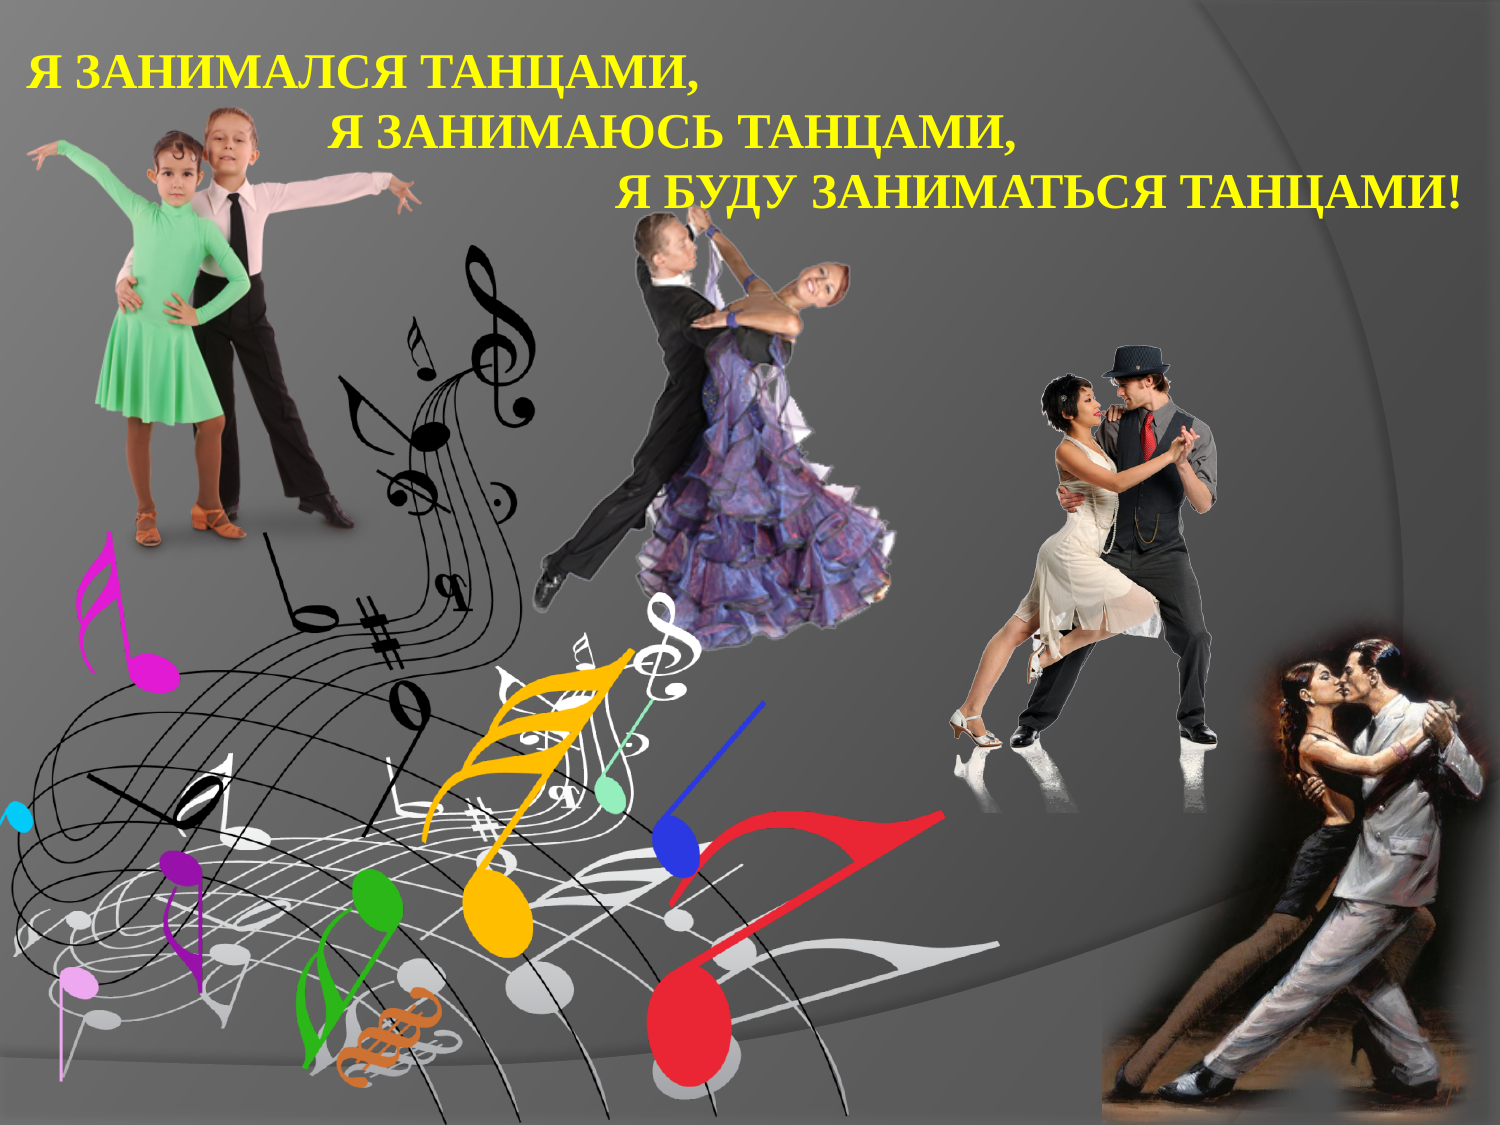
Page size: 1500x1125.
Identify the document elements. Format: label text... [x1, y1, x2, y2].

text_box Я ЗАНИМАЛСЯ ТАНЦАМИ, Я ЗАНИМАЮСЬ ТАНЦАМИ, Я БУДУ ЗАНИМАТЬСЯ ТАНЦАМИ! [754, 31, 1500, 227]
picture [0, 0, 1500, 1125]
